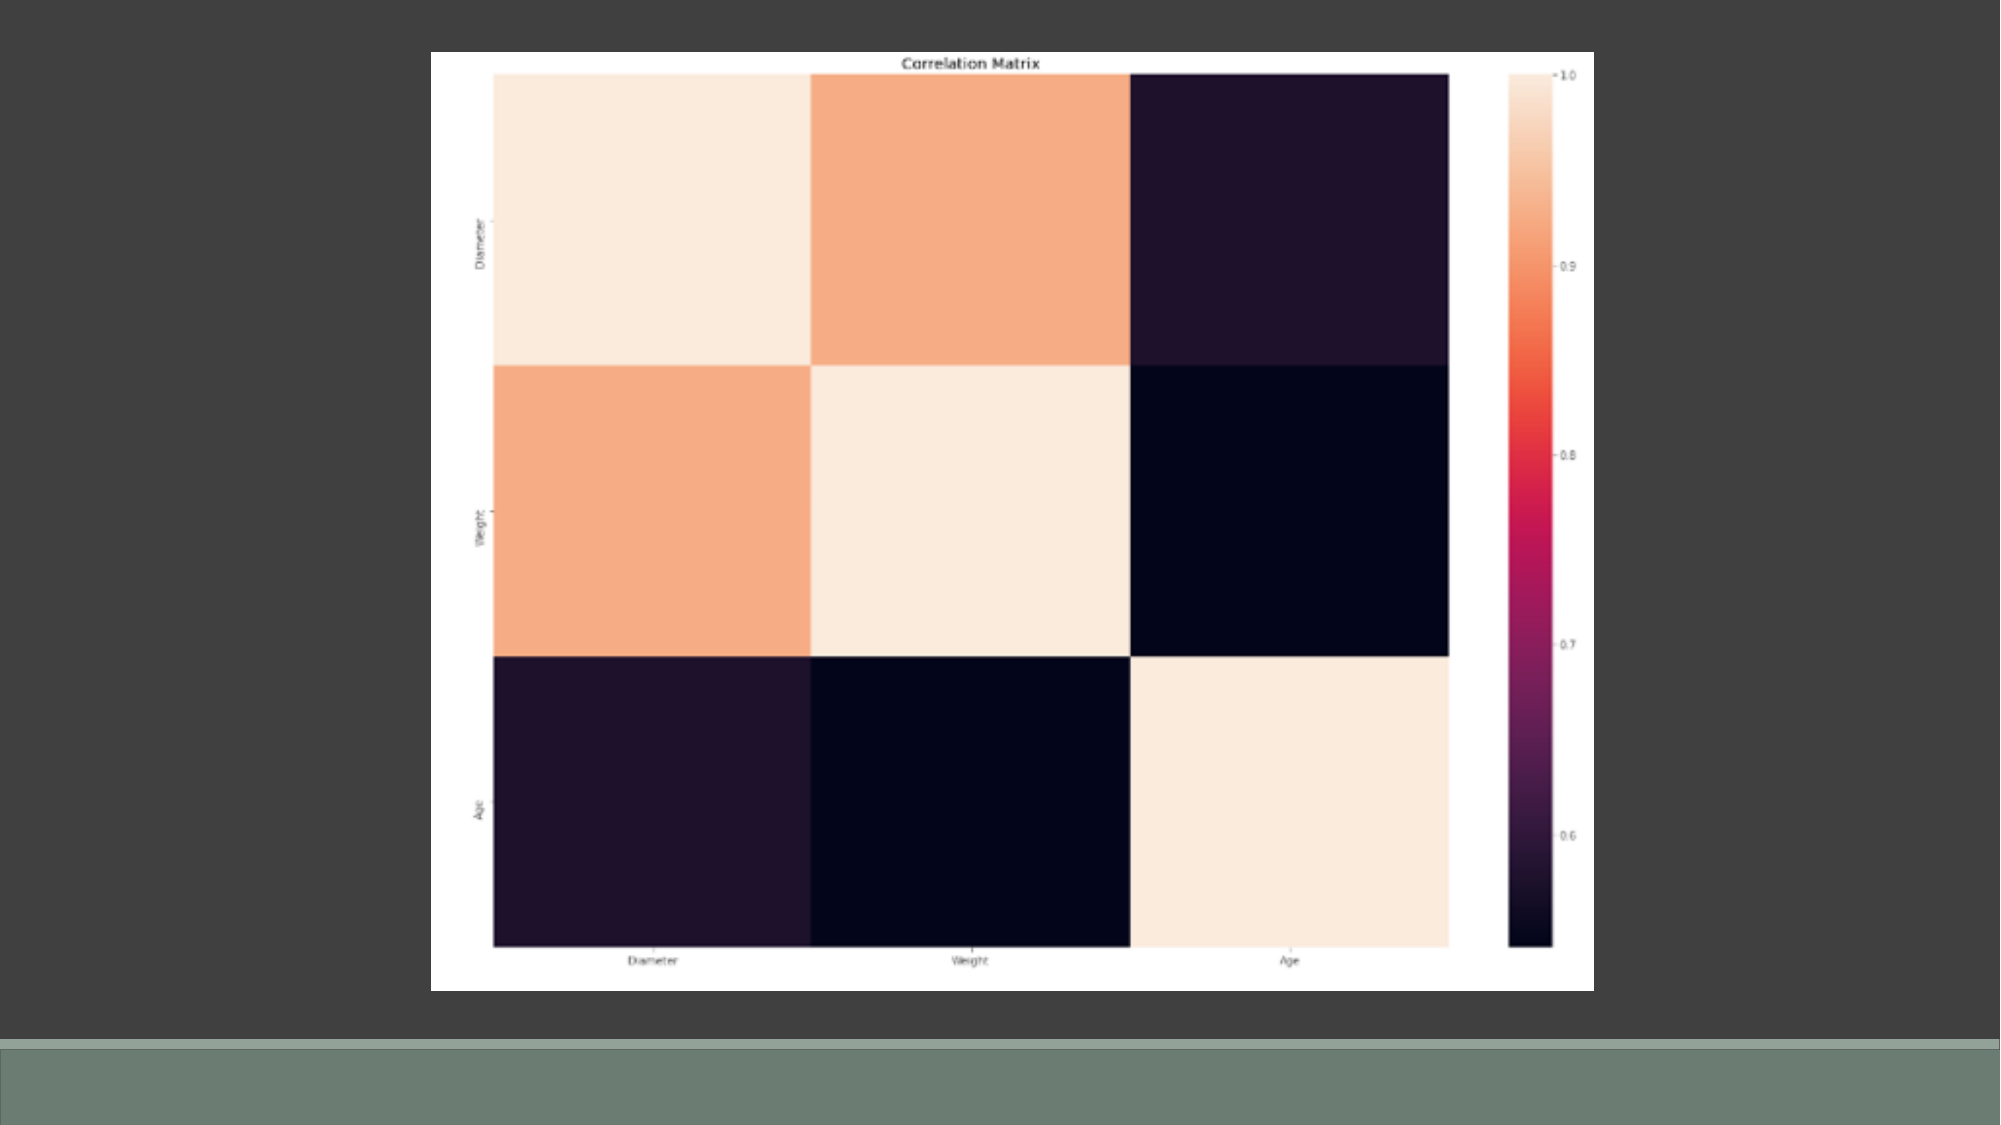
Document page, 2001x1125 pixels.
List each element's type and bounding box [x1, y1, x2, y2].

picture [430, 51, 1594, 992]
